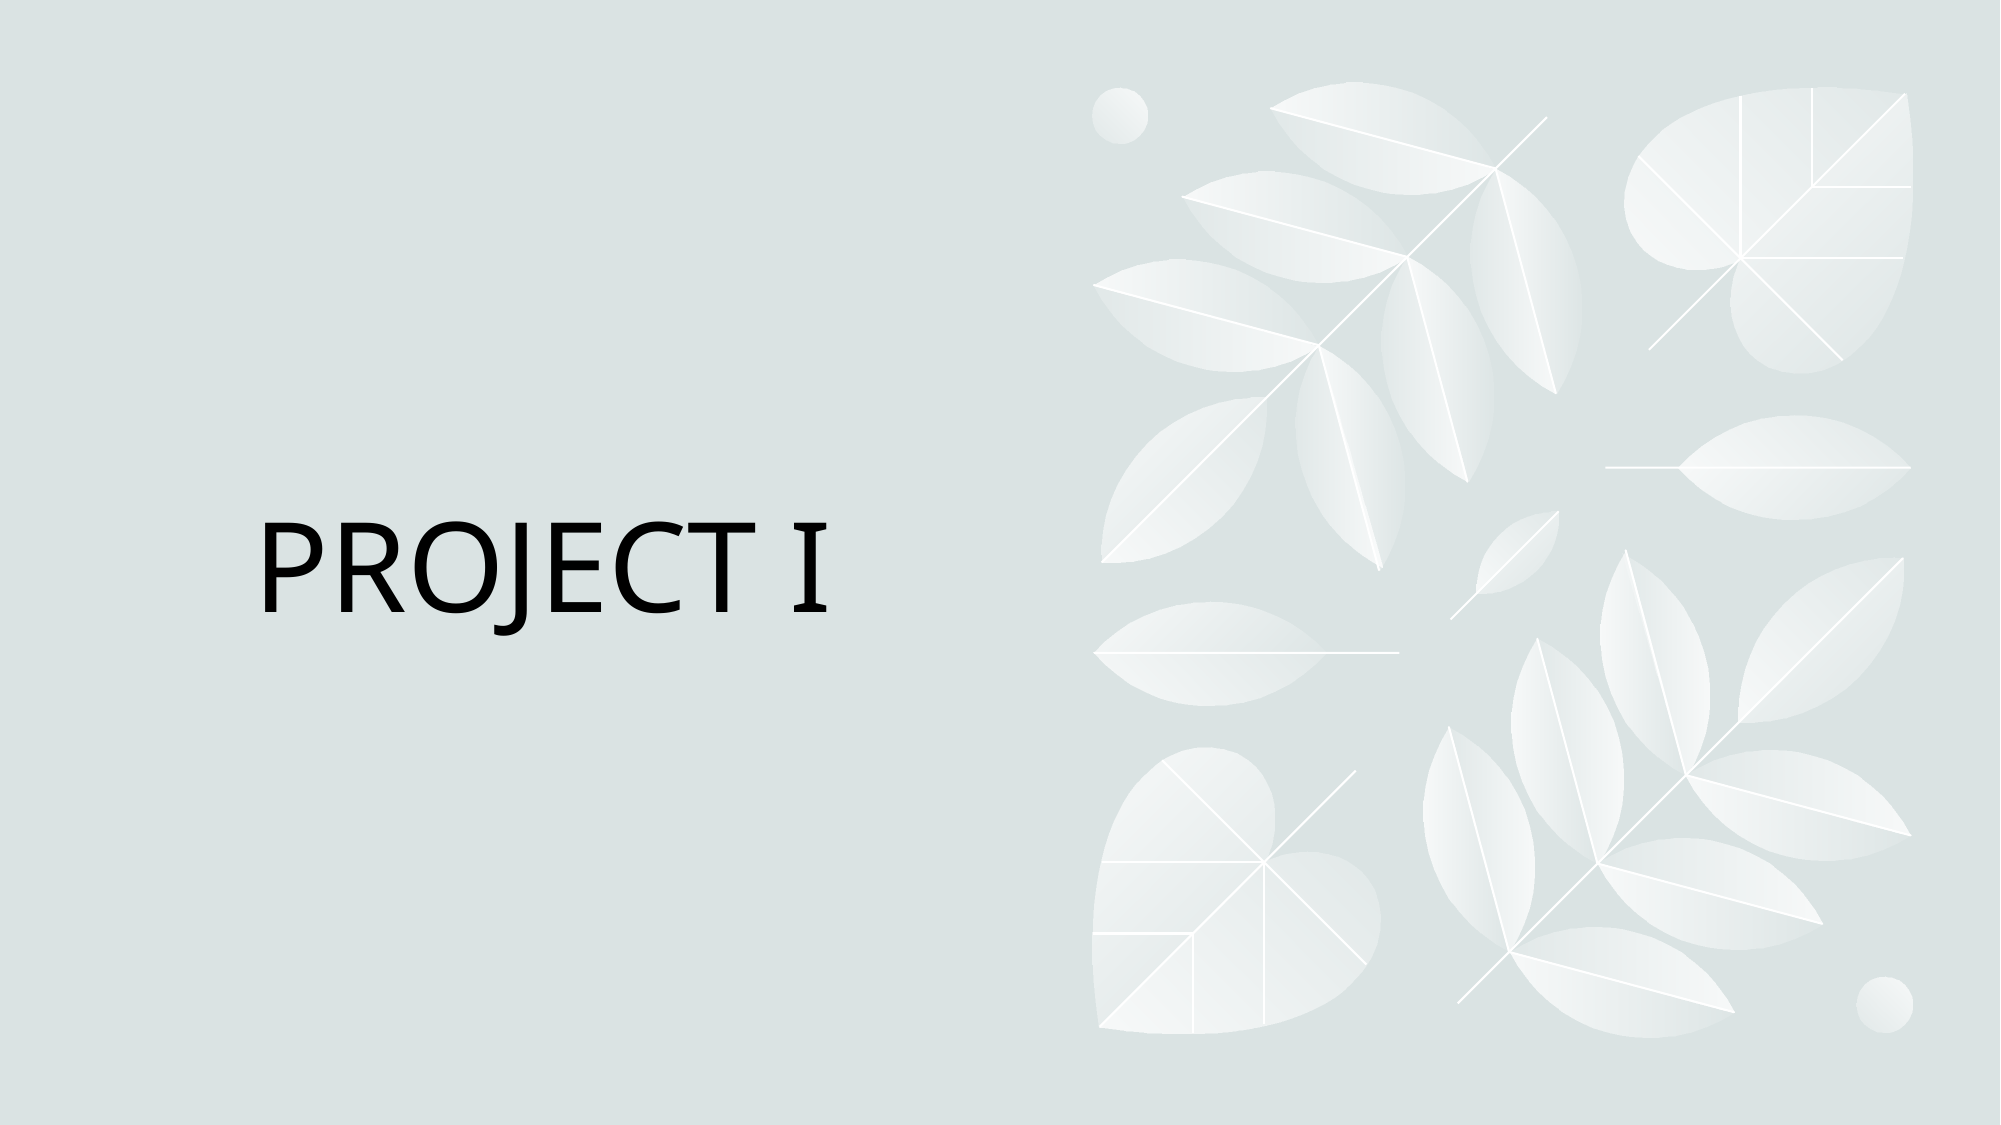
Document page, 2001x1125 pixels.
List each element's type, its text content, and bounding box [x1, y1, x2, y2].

title PROJECT I [161, 48, 925, 1076]
